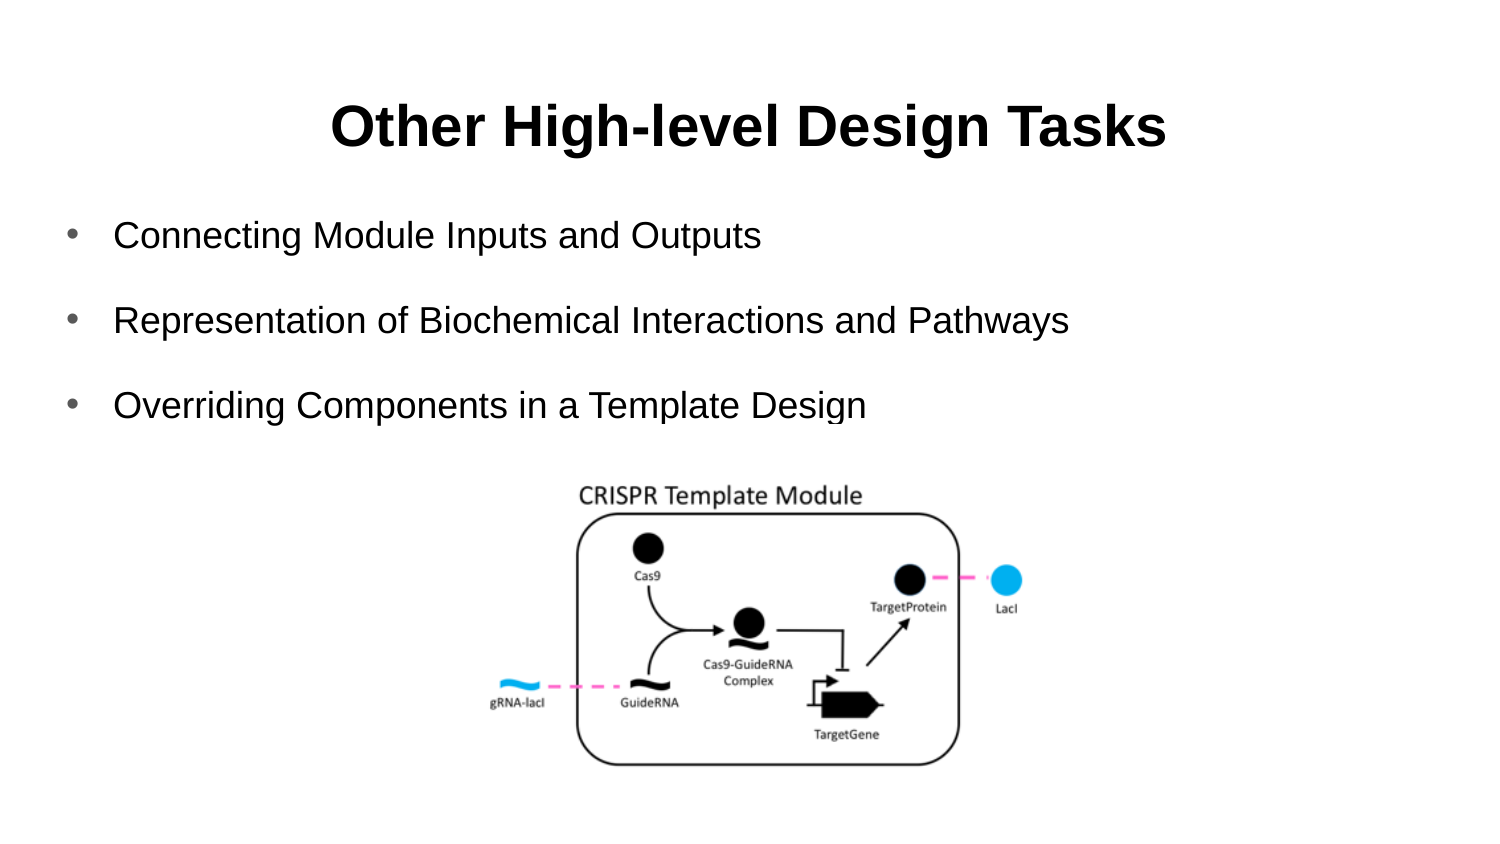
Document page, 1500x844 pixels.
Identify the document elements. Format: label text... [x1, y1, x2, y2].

list Connecting Module Inputs and Outputs Representation of Biochemical Interactions and Pathways Overriding Components in a Template Design [51, 189, 1449, 750]
title Other High-level Design Tasks [51, 72, 1449, 167]
picture [407, 424, 1153, 844]
